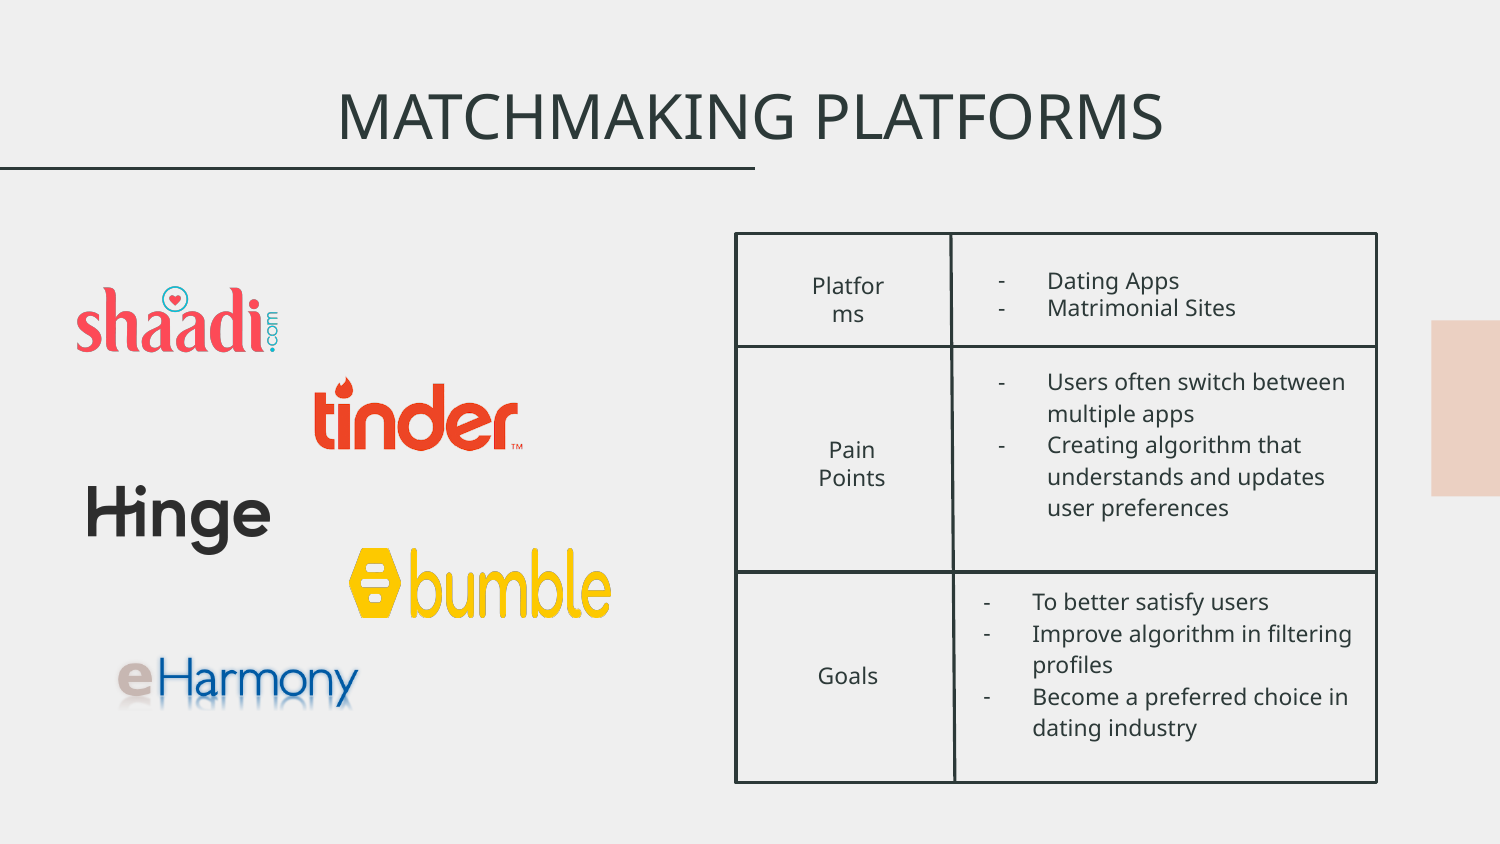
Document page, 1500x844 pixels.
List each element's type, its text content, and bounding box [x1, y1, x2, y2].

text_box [735, 233, 1377, 784]
picture [47, 260, 611, 784]
text_box [1431, 320, 1500, 497]
title MATCHMAKING PLATFORMS [71, 61, 1432, 157]
